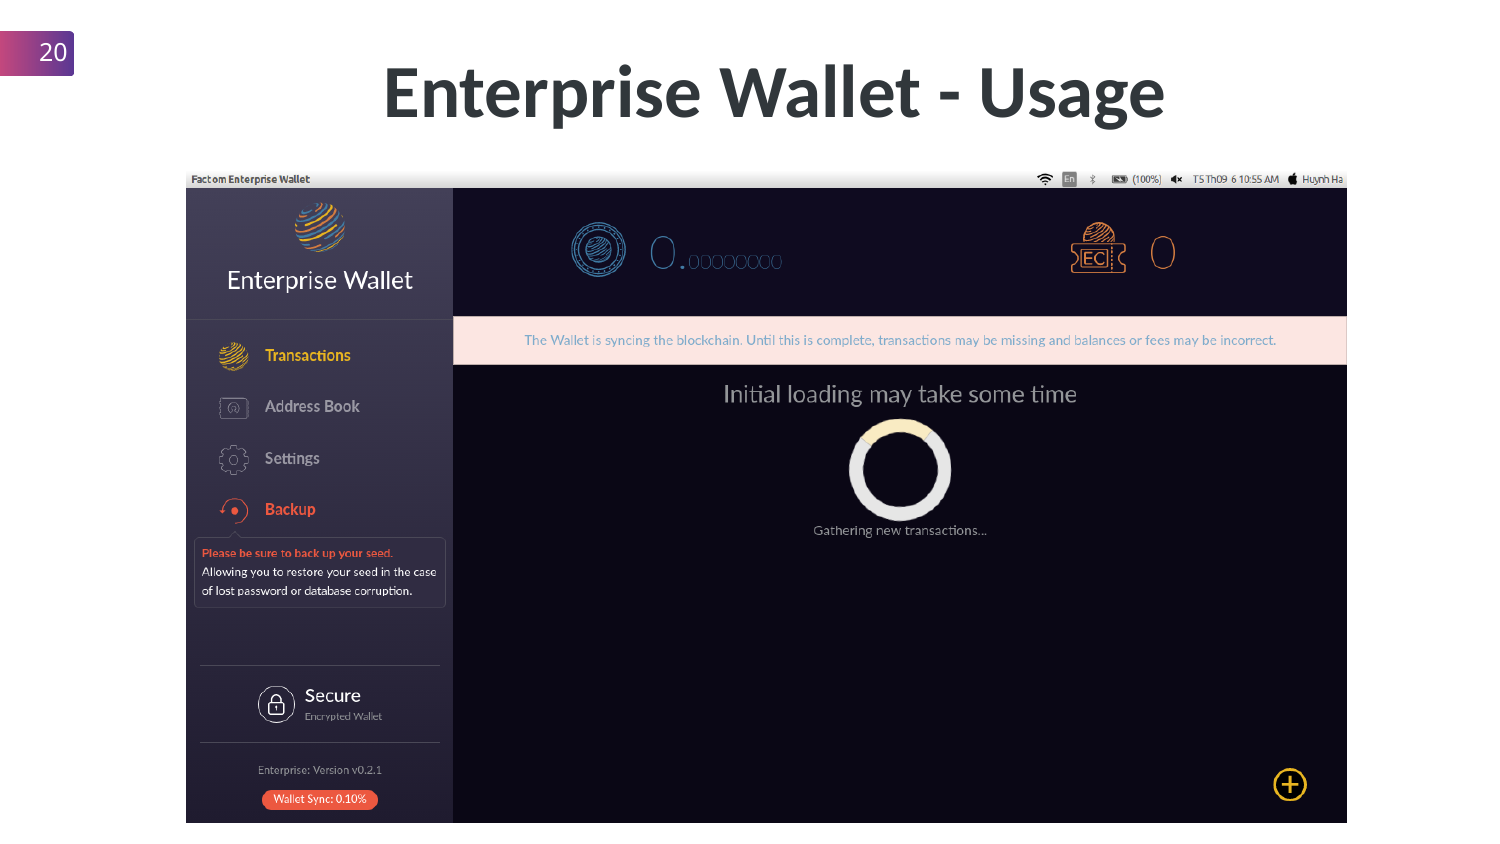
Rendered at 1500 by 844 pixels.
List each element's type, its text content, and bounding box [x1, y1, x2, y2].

picture [186, 170, 1347, 823]
slide_number ‹#› [0, 31, 75, 77]
text_box Enterprise Wallet - Usage [326, 31, 1225, 144]
